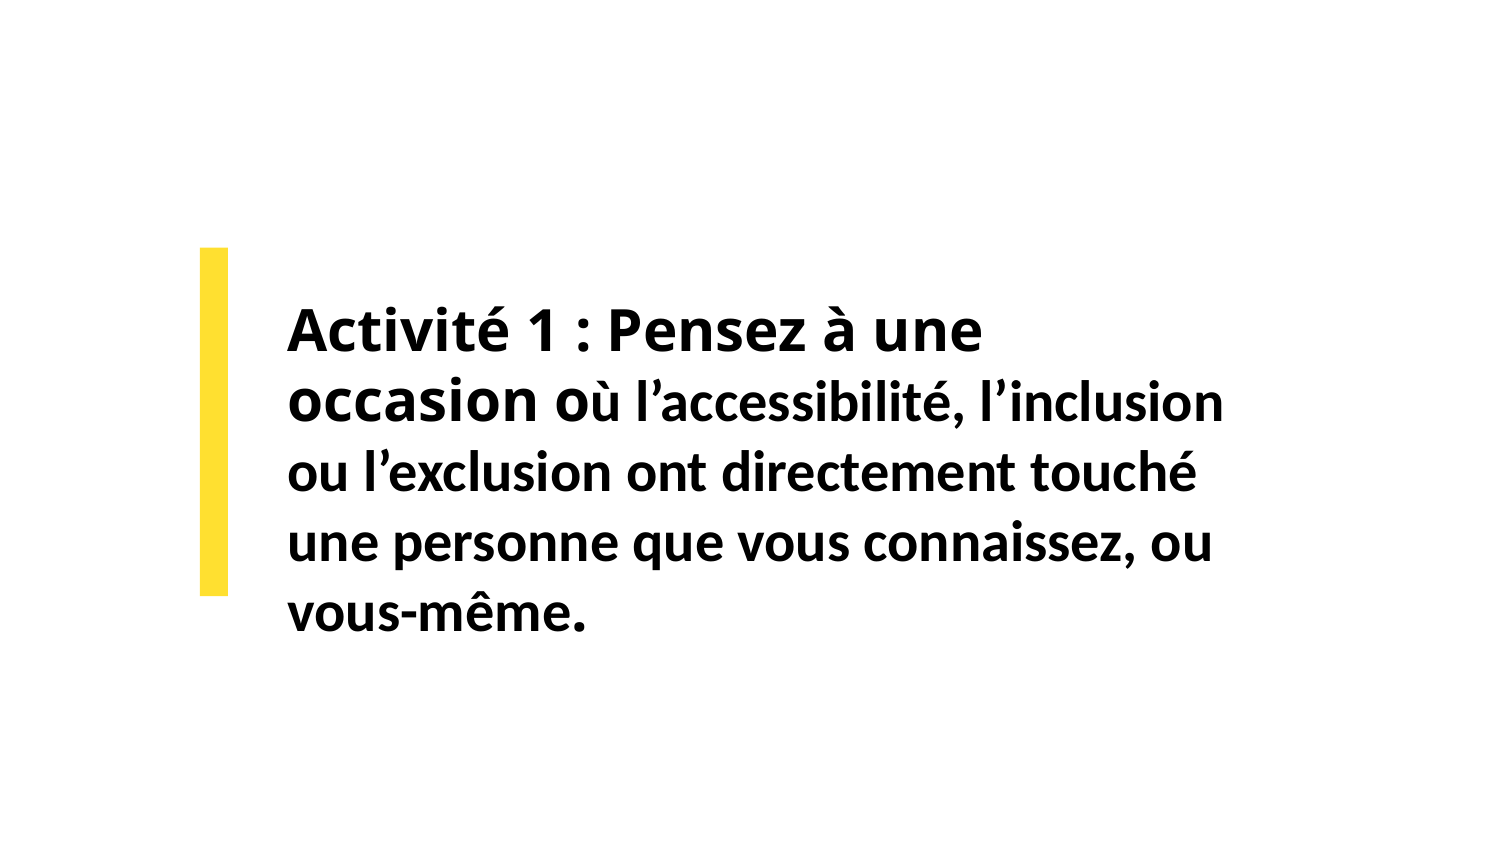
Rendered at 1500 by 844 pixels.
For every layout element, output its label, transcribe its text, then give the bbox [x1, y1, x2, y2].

title Activité 1 : Pensez à une occasion où l’accessibilité, l’inclusion ou l’exclusion ont directement touché une personne que vous connaissez, ou vous-même. [272, 278, 1267, 387]
